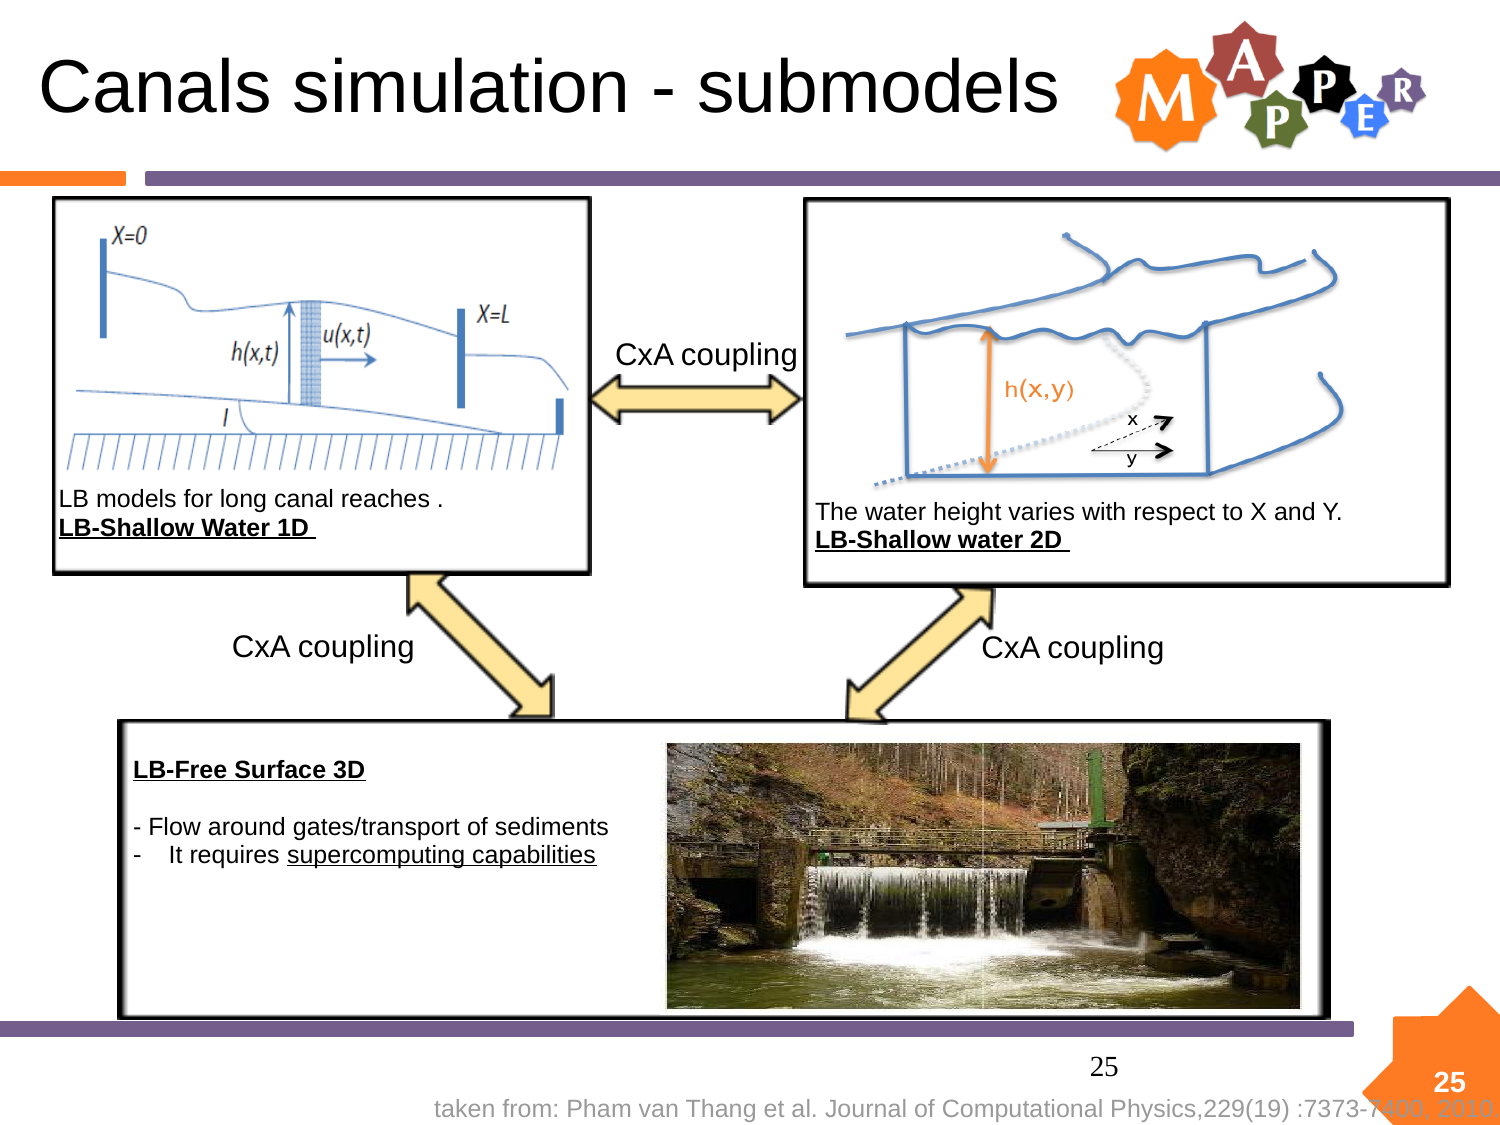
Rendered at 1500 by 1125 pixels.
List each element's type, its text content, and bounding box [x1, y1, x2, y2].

text_box taken from: Pham van Thang et al. Journal of Computational Physics,229(19) :7373-7400, 2010. [366, 1095, 1500, 1124]
title Canals simulation - submodels [37, 41, 1466, 135]
text_box CxA coupling [1000, 629, 1206, 666]
text_box CxA coupling [231, 629, 401, 665]
picture [1092, 135, 1435, 158]
picture [51, 196, 1451, 1020]
text_box CxA coupling [614, 337, 797, 373]
slide_number 25 [1074, 1042, 1425, 1103]
picture [1092, 19, 1435, 41]
